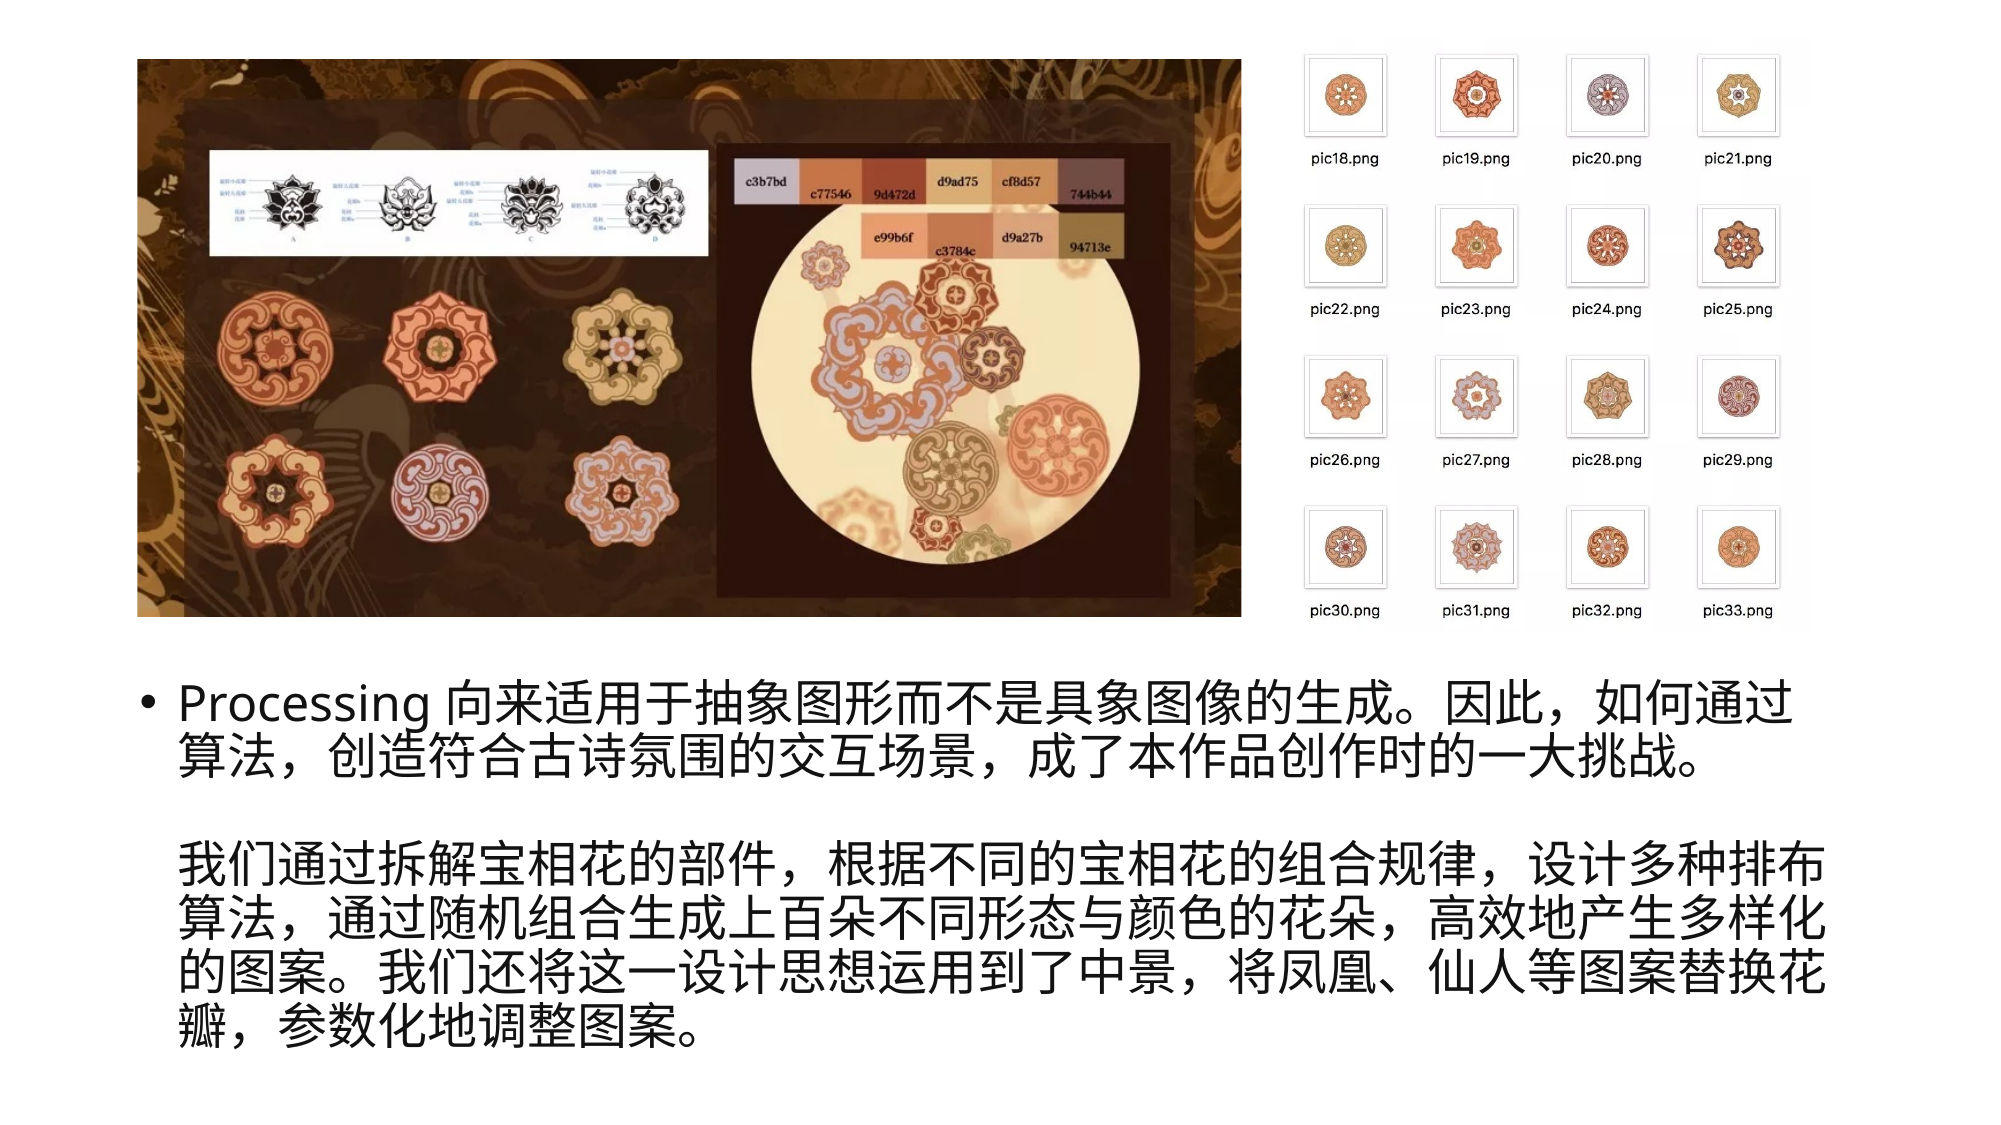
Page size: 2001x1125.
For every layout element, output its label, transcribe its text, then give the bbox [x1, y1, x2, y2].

picture [137, 59, 1242, 617]
list Processing向来适用于抽象图形而不是具象图像的生成。因此，如何通过算法，创造符合古诗氛围的交互场景，成了本作品创作时的一大挑战。 我们通过拆解宝相花的部件，根据不同的宝相花的组合规律，设计多种排布算法，通过随机组合生成上百朵不同形态与颜色的花朵，高效地产生多样化的图案。我们还将这一设计思想运用到了中景，将凤凰、仙人等图案替换花瓣，参数化地调整图案。 [124, 670, 1850, 1125]
picture [1282, 36, 1810, 632]
